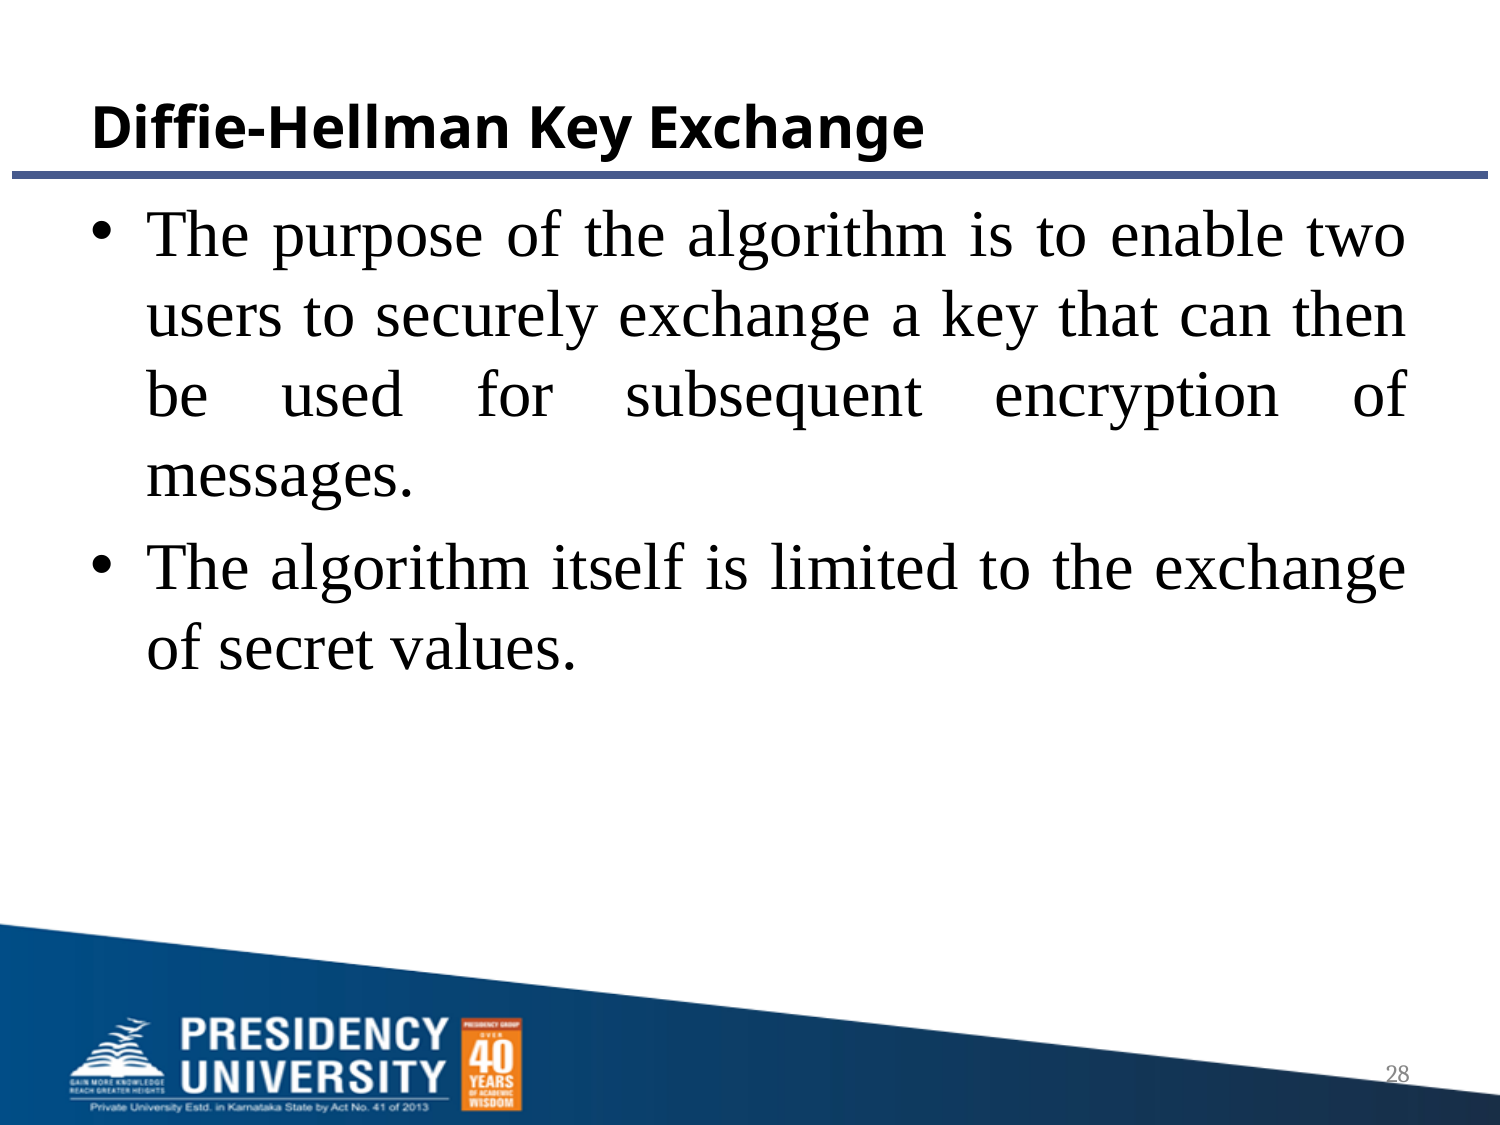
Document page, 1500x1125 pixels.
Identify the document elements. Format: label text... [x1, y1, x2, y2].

list The purpose of the algorithm is to enable two users to securely exchange a key that can then be used for subsequent encryption of messages. The algorithm itself is limited to the exchange of secret values. [75, 182, 1425, 950]
title Diffie-Hellman Key Exchange [75, 50, 1425, 168]
slide_number 28 [1074, 1042, 1425, 1103]
picture [0, 921, 1500, 1125]
